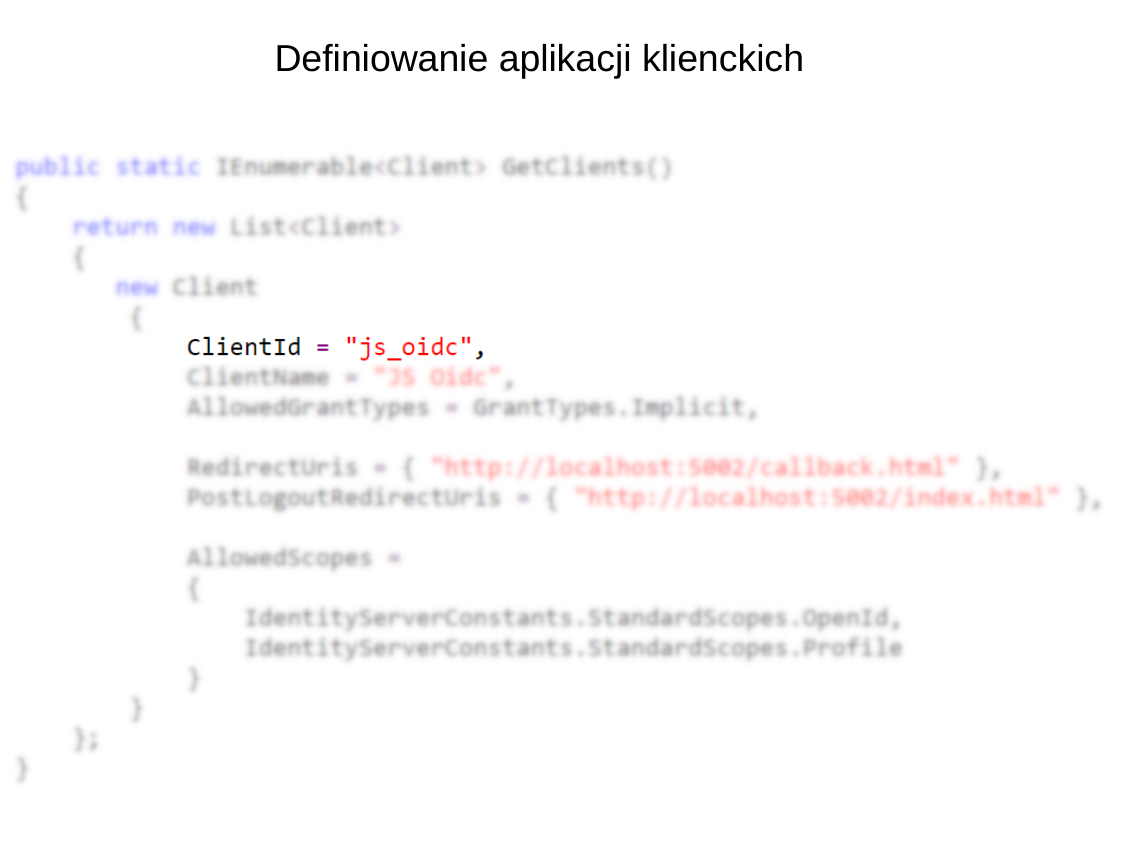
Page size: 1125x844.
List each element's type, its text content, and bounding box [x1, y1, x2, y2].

picture [9, 149, 1122, 790]
text_box Definiowanie aplikacji klienckich [259, 26, 1125, 87]
